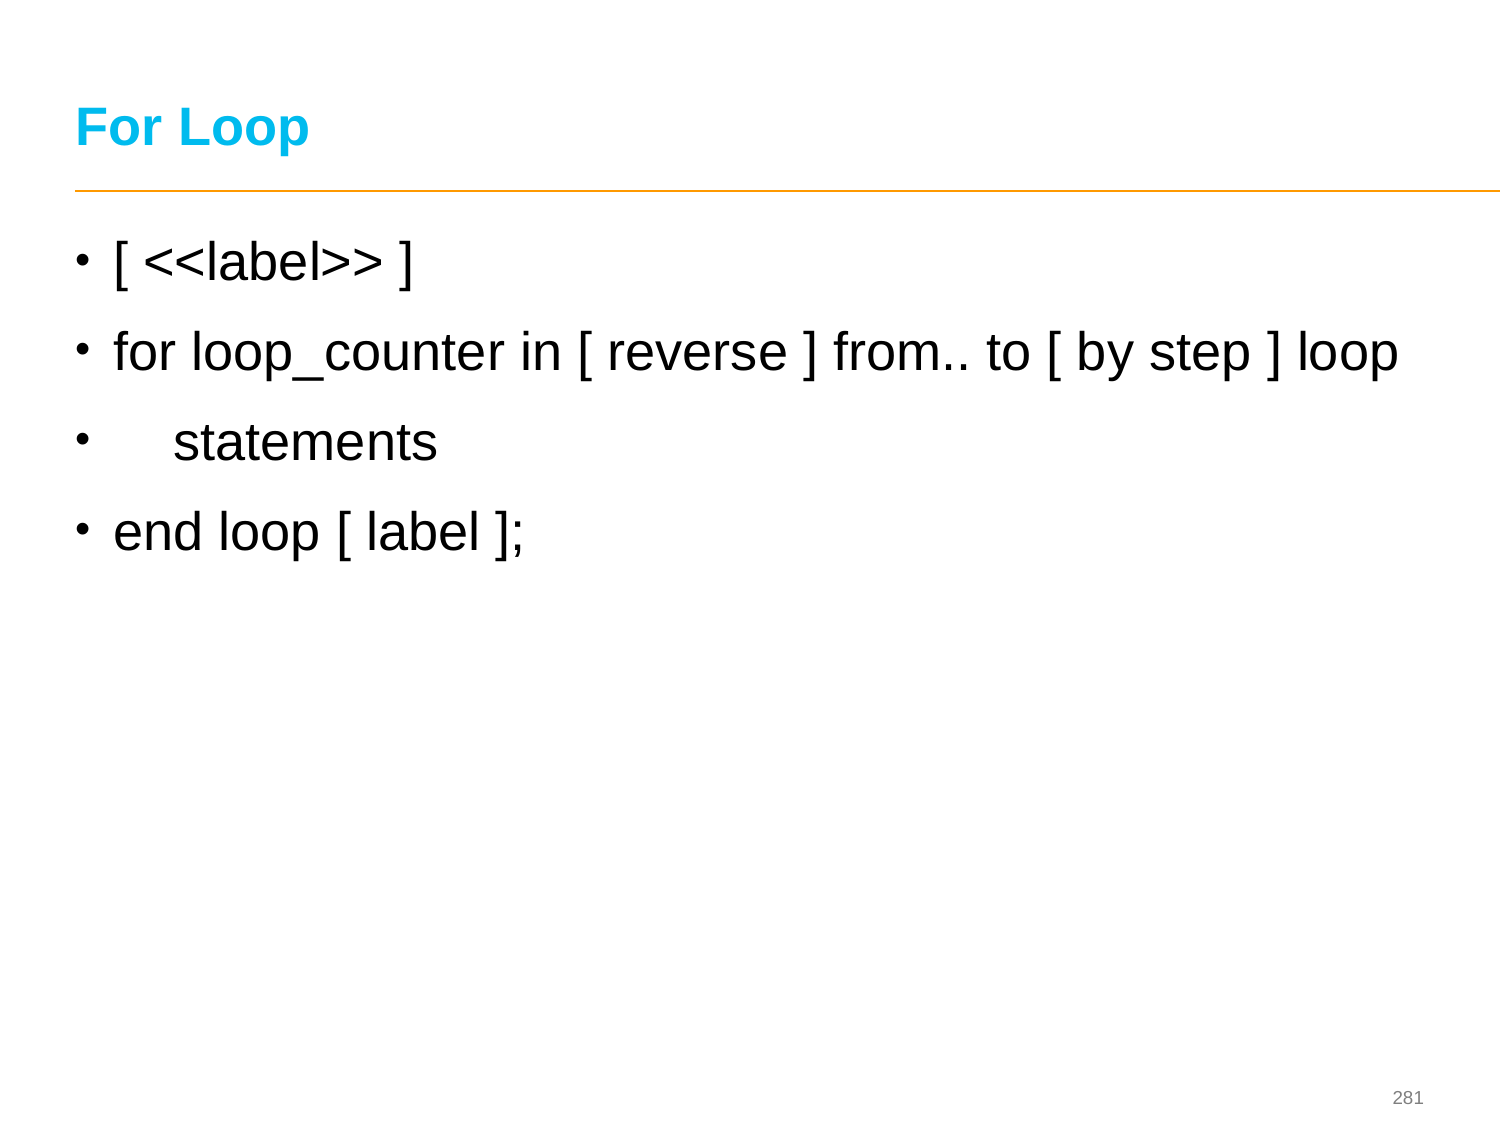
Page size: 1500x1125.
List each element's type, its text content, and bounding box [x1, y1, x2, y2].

title For Loop [75, 27, 1422, 157]
list [ <<label>> ] for loop_counter in [ reverse ] from.. to [ by step ] loop statements end loop [ label ]; [75, 226, 1425, 1018]
